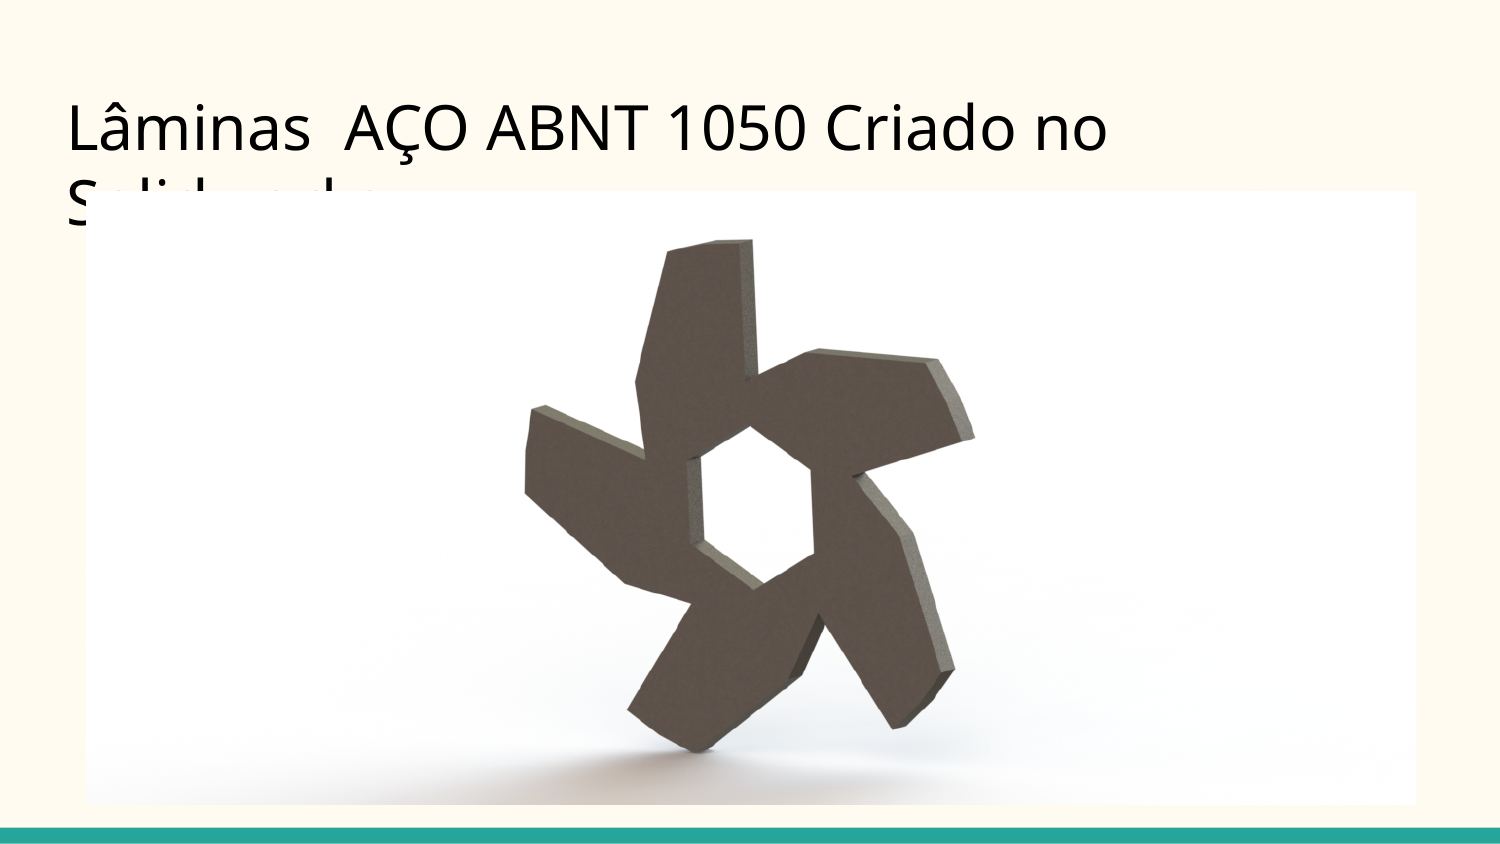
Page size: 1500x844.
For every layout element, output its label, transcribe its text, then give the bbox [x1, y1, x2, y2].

picture [86, 190, 1417, 806]
title Lâminas AÇO ABNT 1050 Criado no Solidworks [51, 72, 1449, 174]
